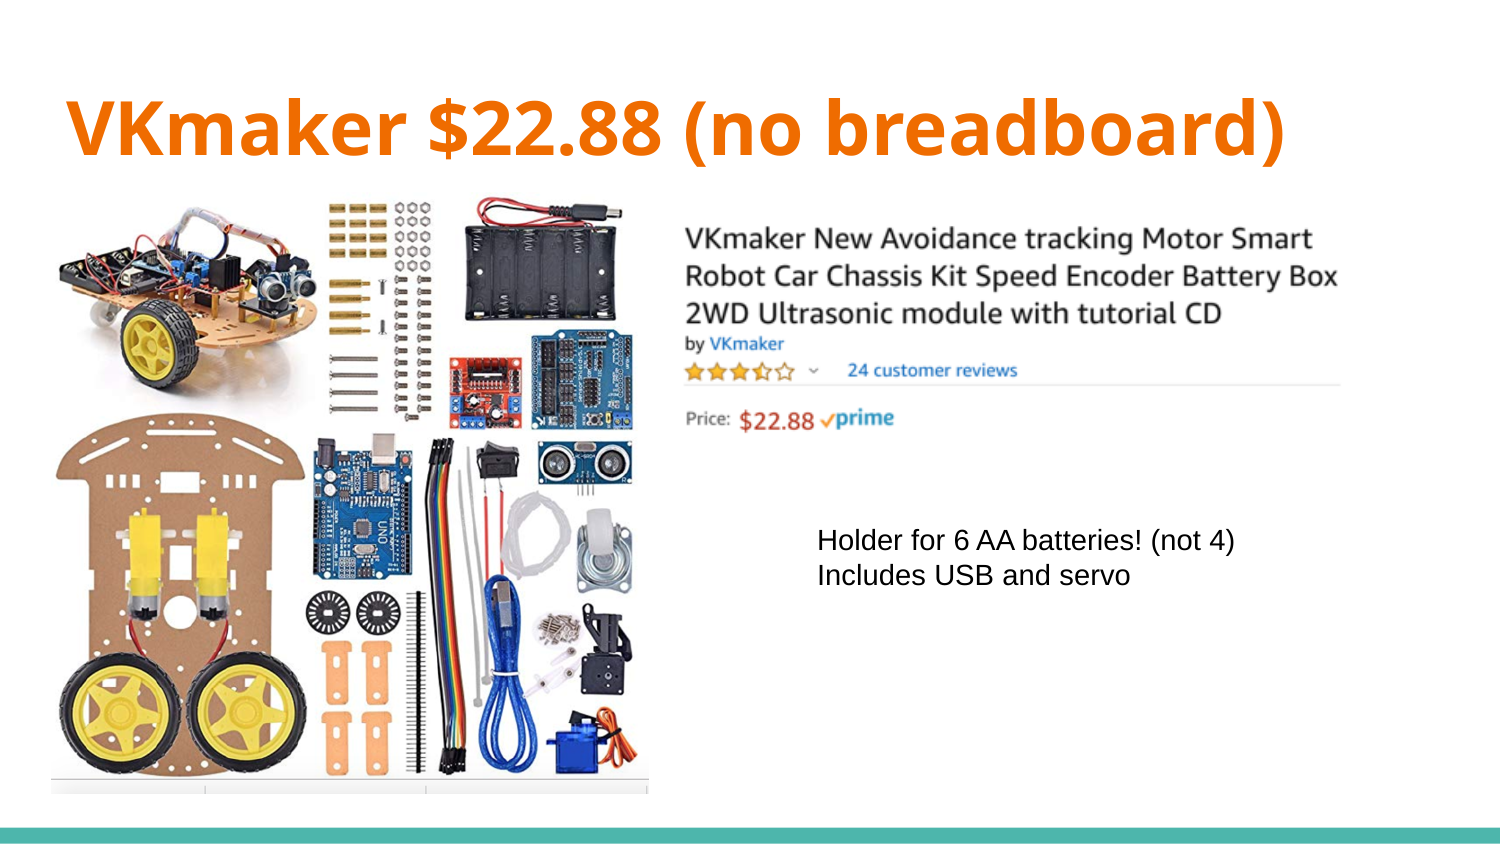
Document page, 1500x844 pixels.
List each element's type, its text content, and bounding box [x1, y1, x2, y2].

picture [672, 213, 1352, 441]
picture [50, 188, 649, 794]
title VKmaker $22.88 (no breadboard) [51, 64, 1449, 181]
text_box Holder for 6 AA batteries! (not 4) Includes USB and servo [802, 506, 1306, 602]
